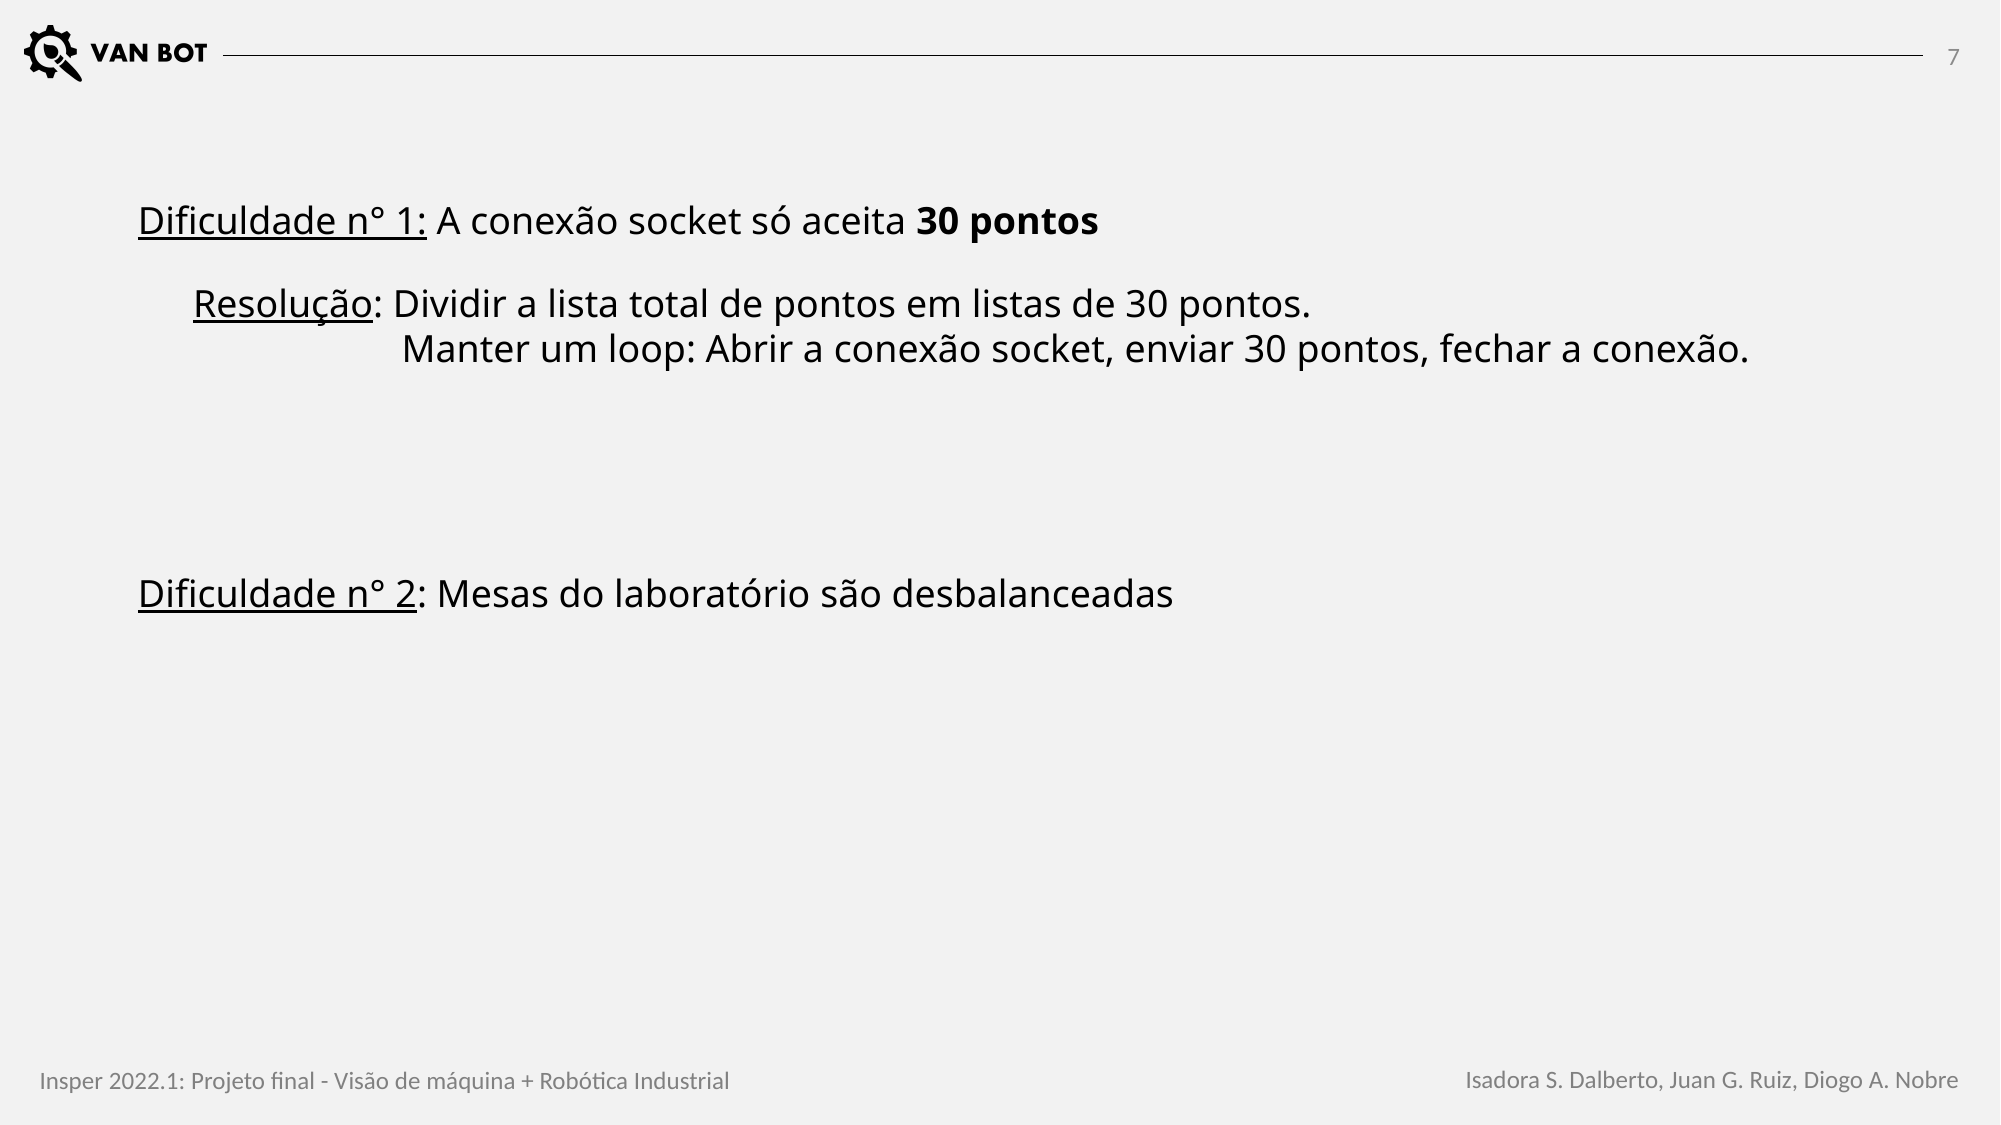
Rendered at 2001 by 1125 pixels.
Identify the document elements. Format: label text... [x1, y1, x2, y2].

text_box Resolução: Dividir a lista total de pontos em listas de 30 pontos. Manter um loop: Abrir a conexão socket, enviar 30 pontos, fechar a conexão. [178, 272, 1850, 378]
text_box Dificuldade n° 1: A conexão socket só aceita 30 pontos [123, 189, 1292, 250]
text_box Dificuldade n° 2: Mesas do laboratório são desbalanceadas [123, 562, 1292, 623]
slide_number 7 [1923, 25, 1975, 86]
picture [24, 25, 223, 86]
